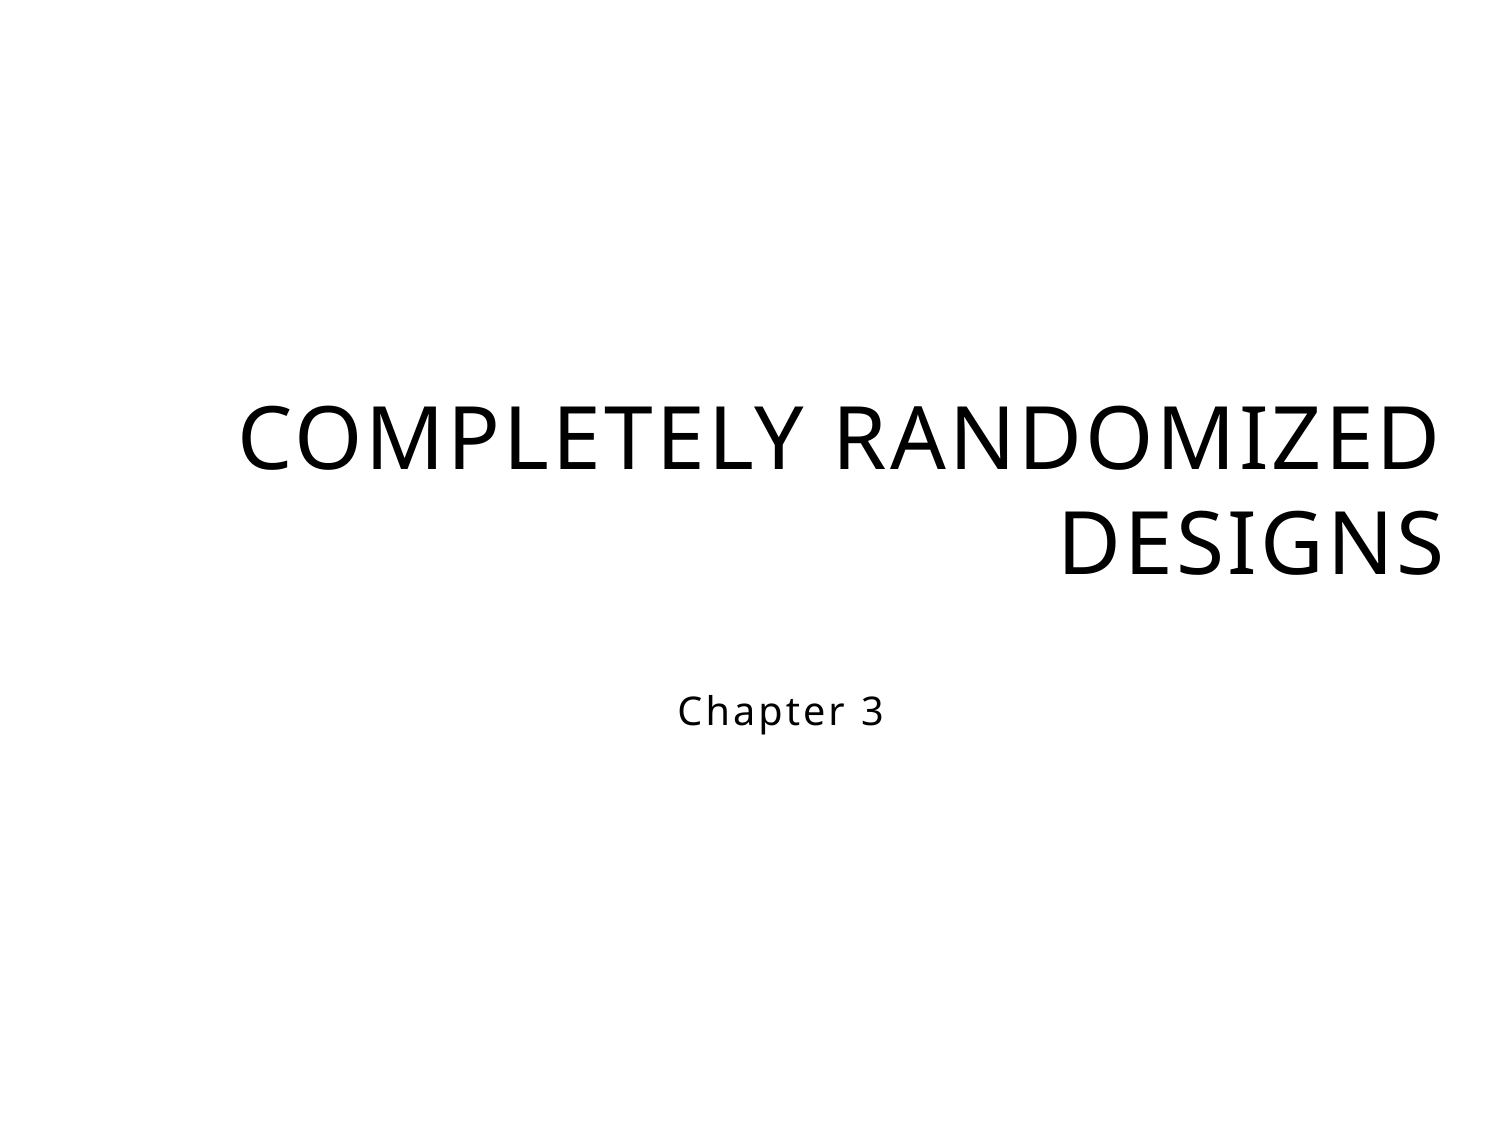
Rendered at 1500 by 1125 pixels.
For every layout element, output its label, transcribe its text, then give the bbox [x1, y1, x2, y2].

title COMPLETELY RANDOMIZED DESIGNS [75, 336, 1461, 637]
subtitle Chapter 3 [662, 637, 988, 860]
